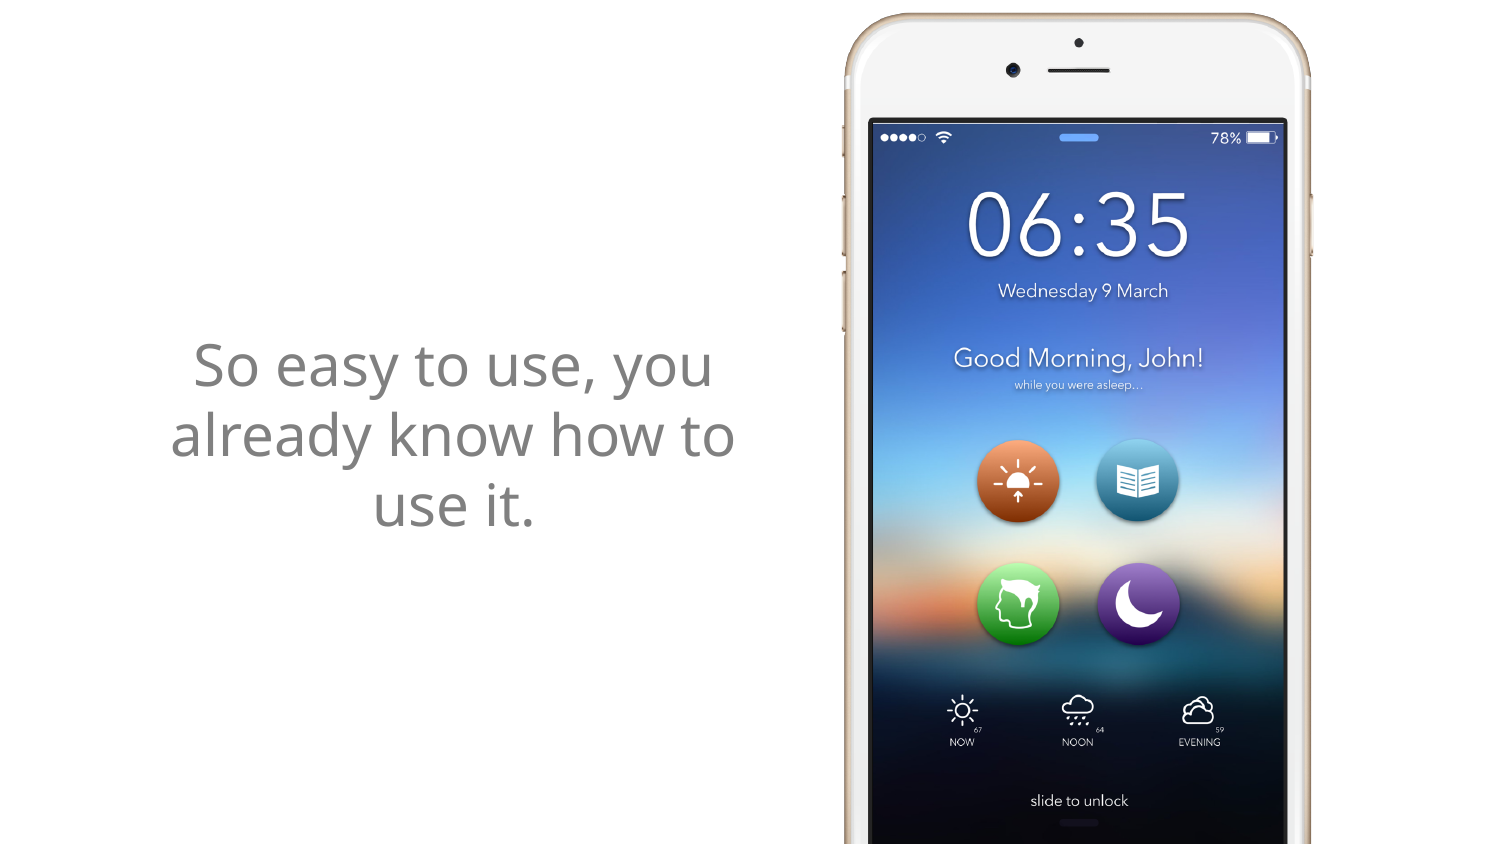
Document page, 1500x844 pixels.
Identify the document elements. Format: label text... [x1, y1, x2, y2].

picture [534, 0, 1500, 844]
title So easy to use, you already know how to use it. [124, 312, 529, 464]
